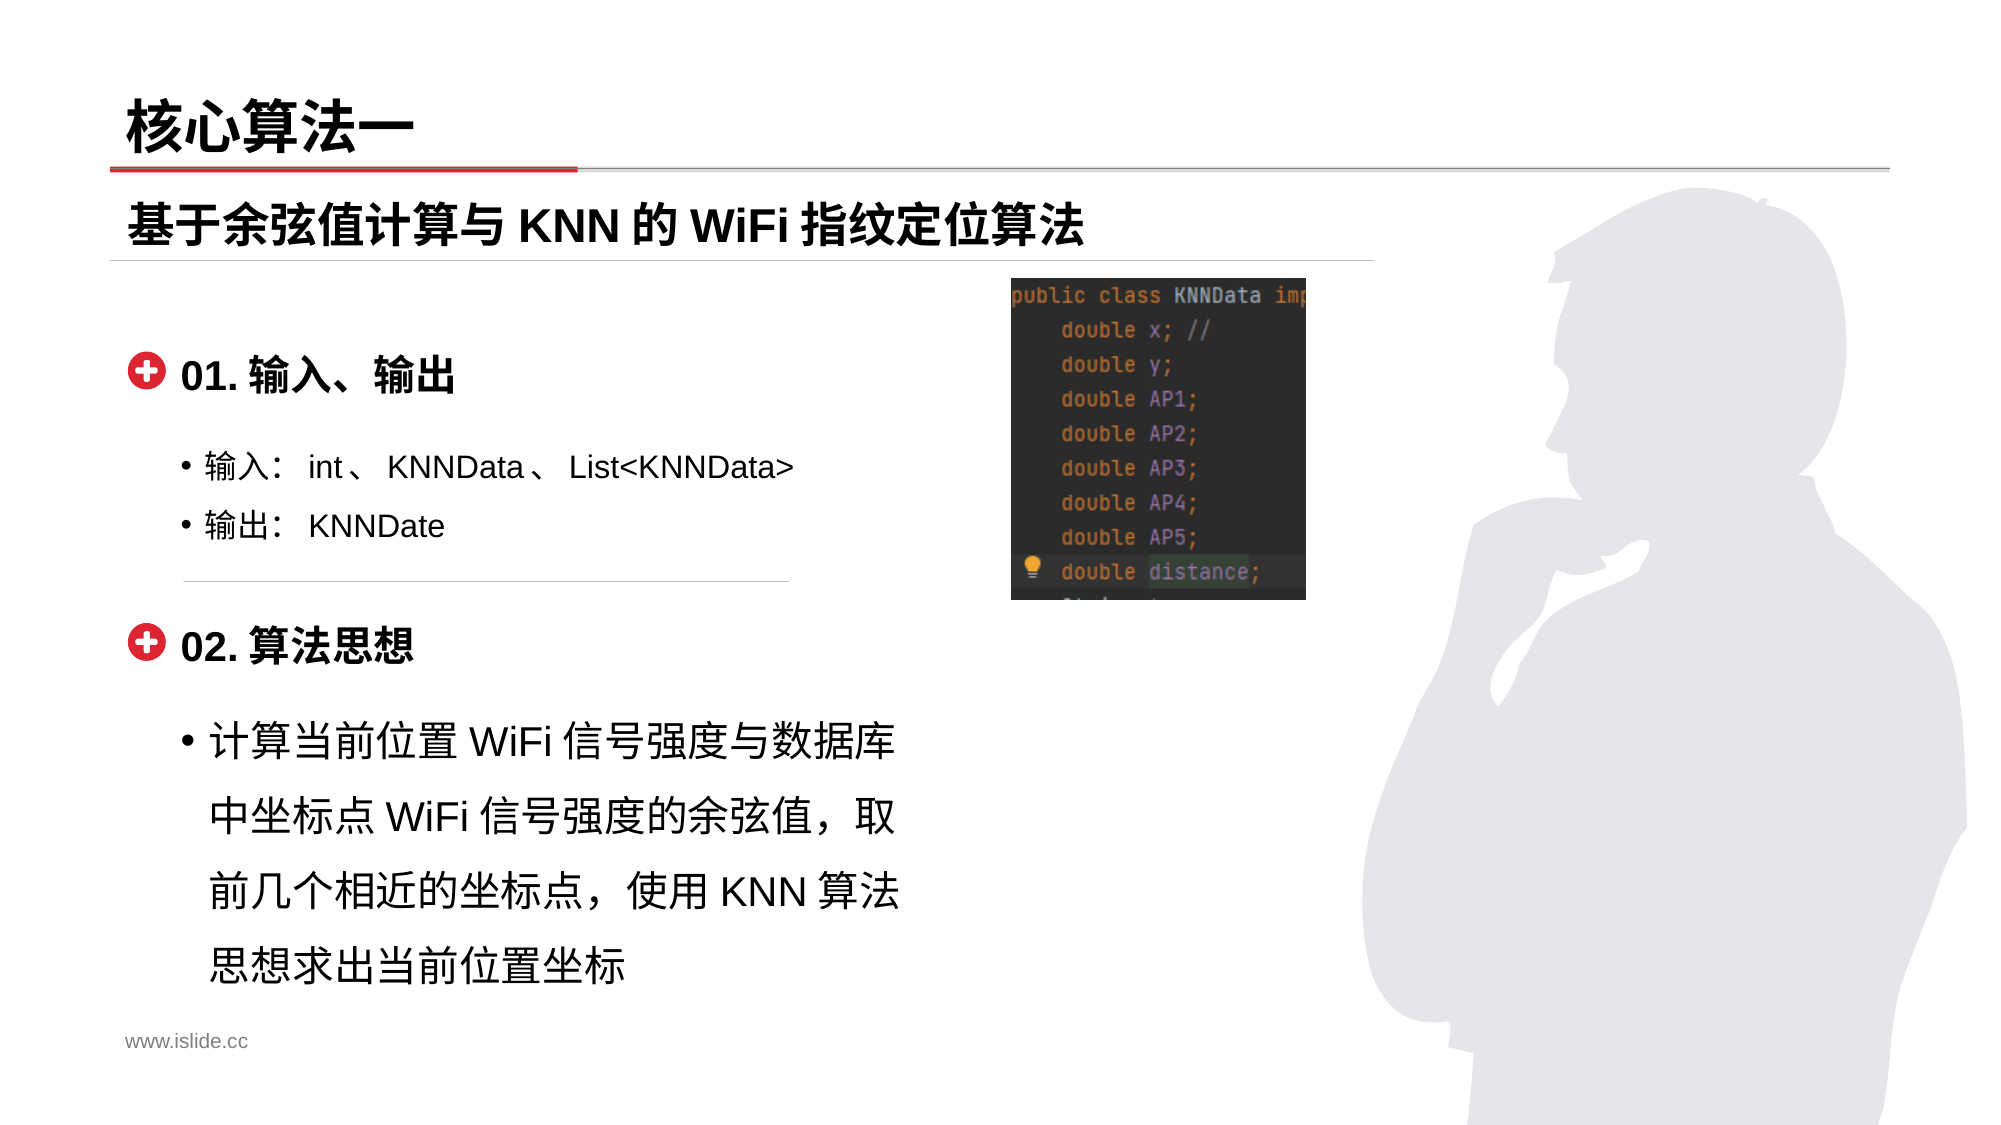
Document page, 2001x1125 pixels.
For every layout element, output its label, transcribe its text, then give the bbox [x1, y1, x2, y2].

title 核心算法一 [109, 0, 1890, 169]
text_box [109, 187, 1967, 1125]
picture [1011, 278, 1306, 600]
